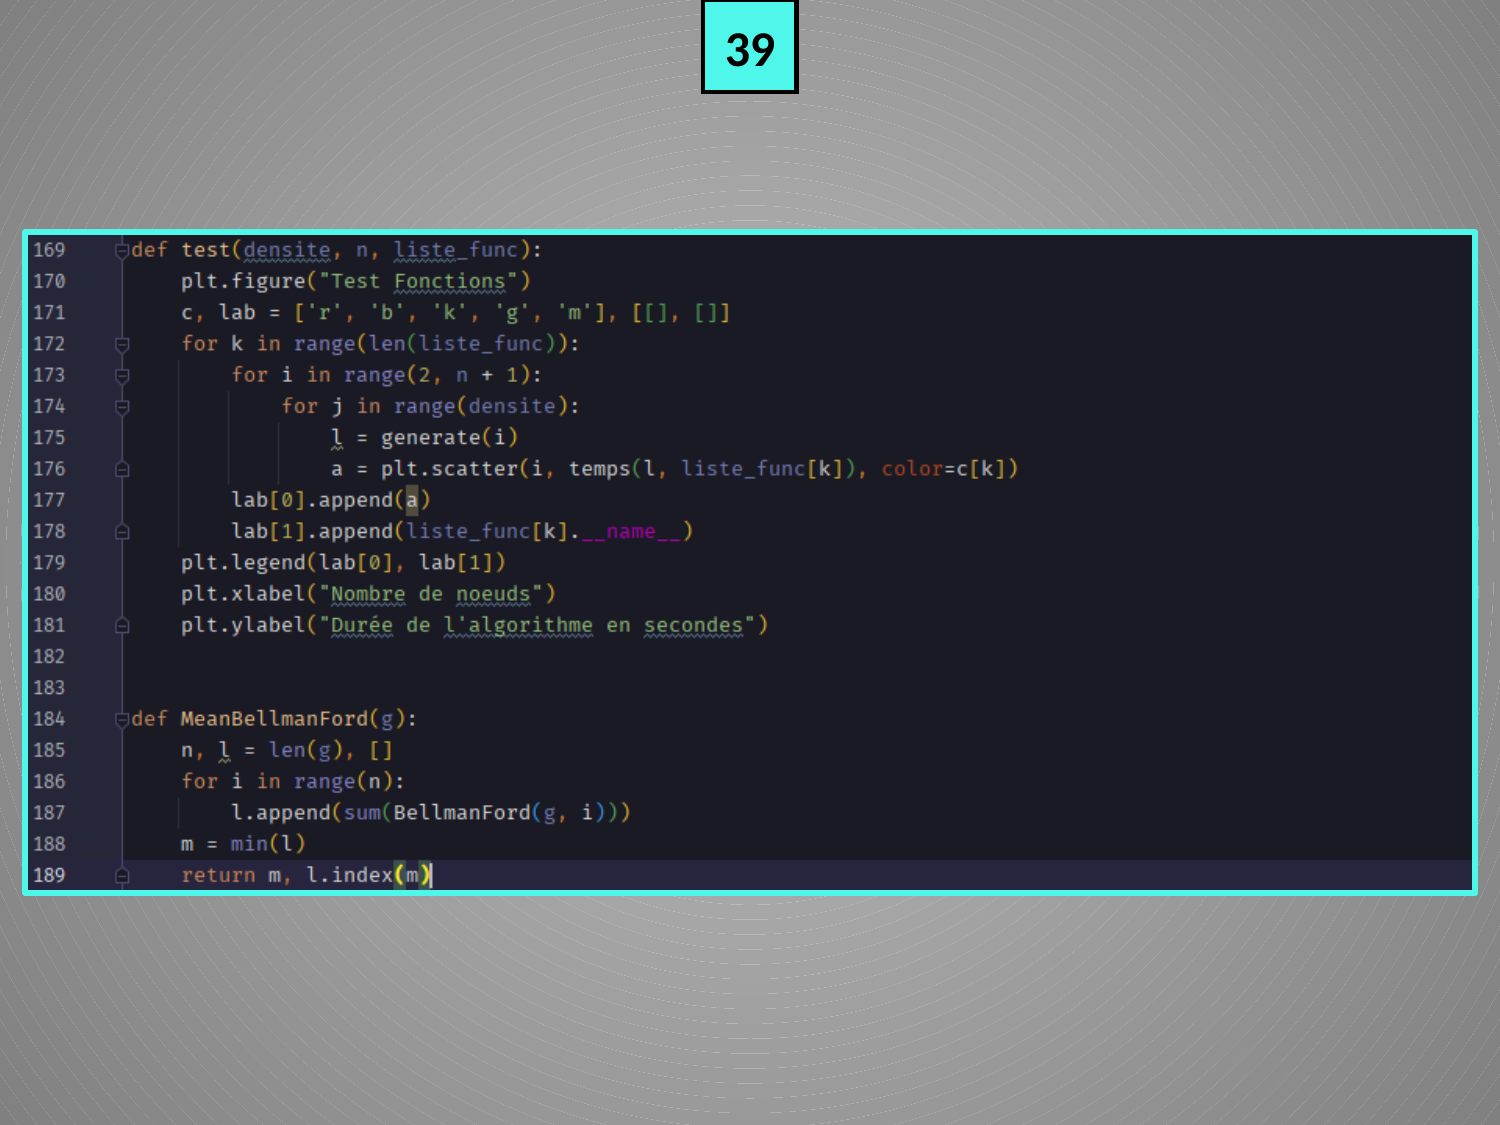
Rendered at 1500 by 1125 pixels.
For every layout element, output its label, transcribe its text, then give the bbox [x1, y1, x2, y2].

picture [28, 235, 1472, 890]
text_box 39 [702, 0, 798, 93]
